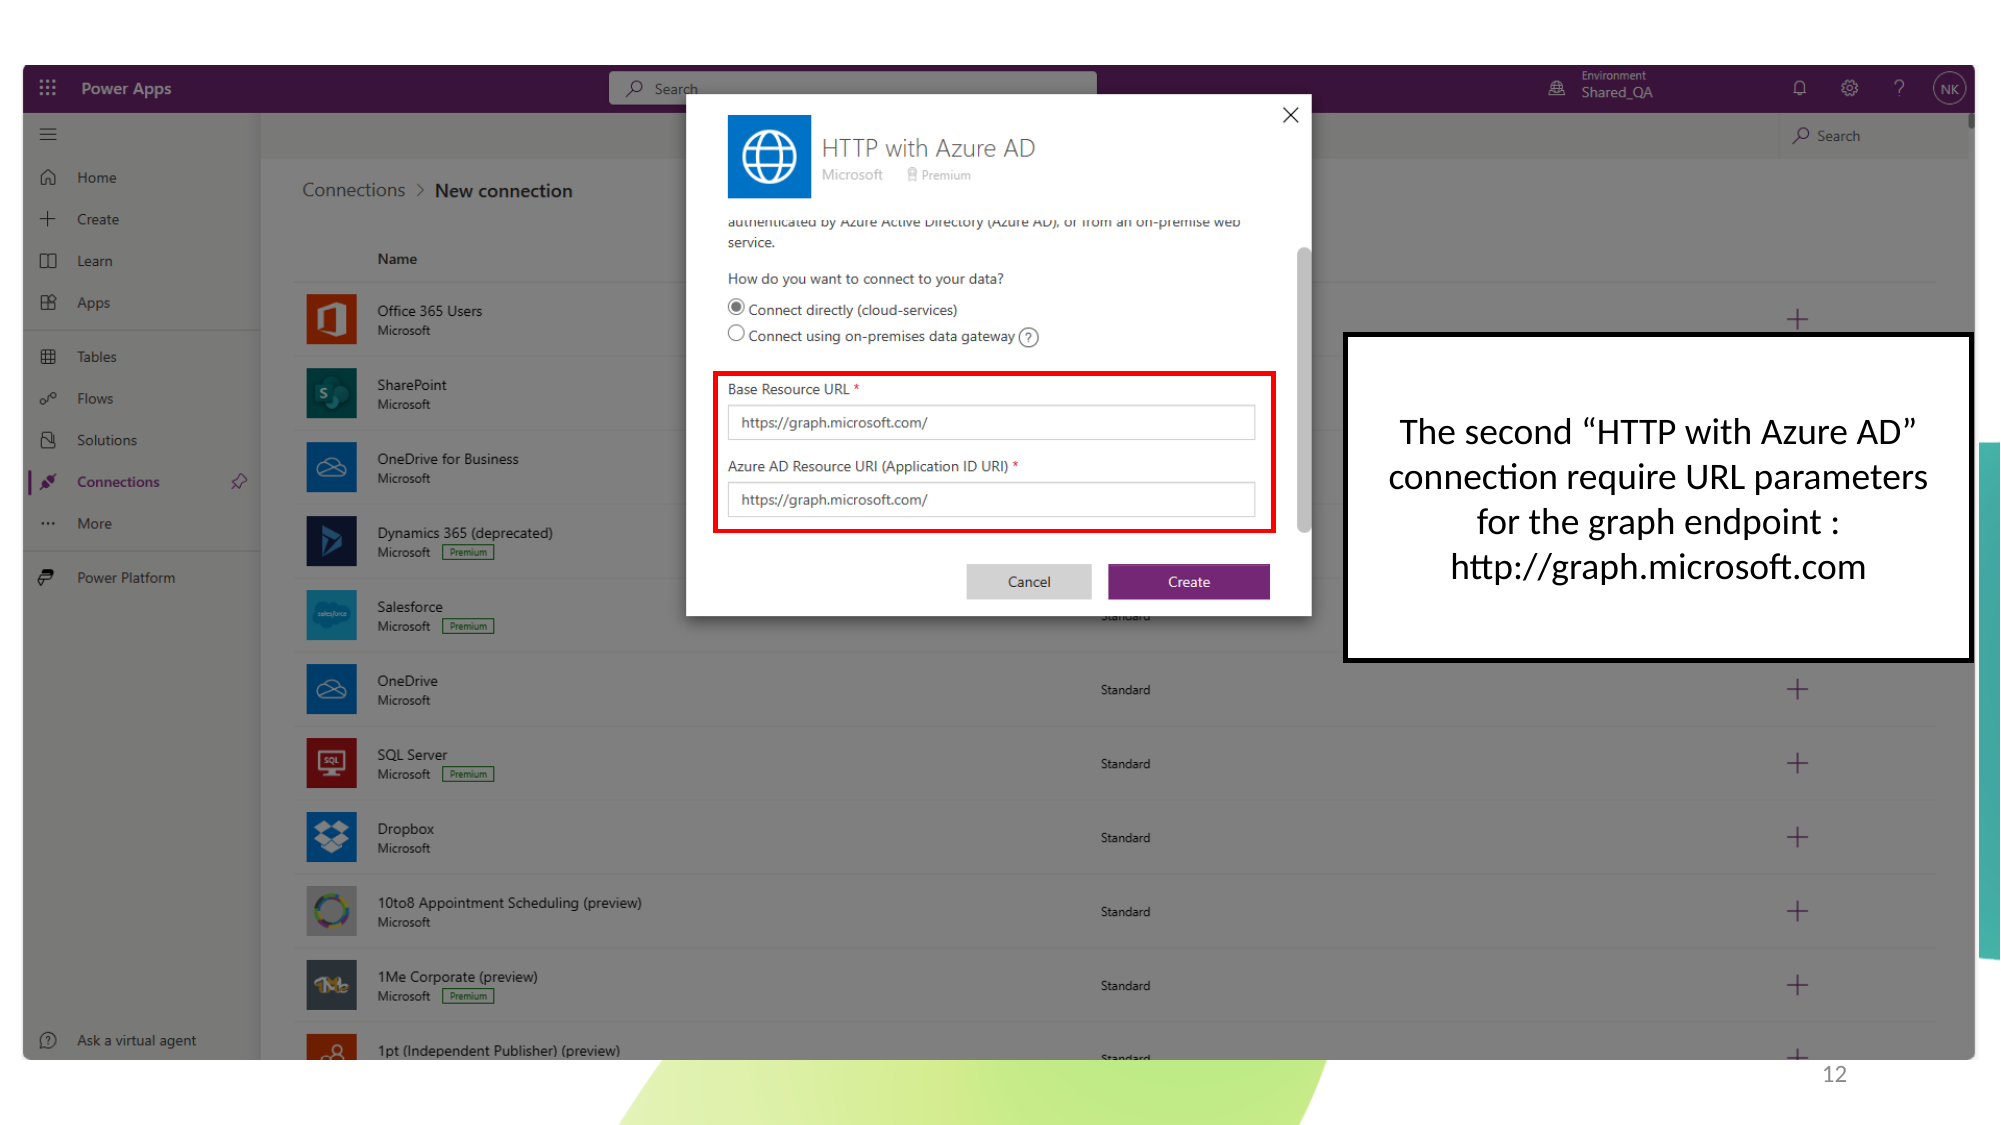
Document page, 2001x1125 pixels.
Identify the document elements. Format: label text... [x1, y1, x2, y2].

text_box Create connections [44, 58, 602, 64]
picture [21, 0, 2000, 1125]
